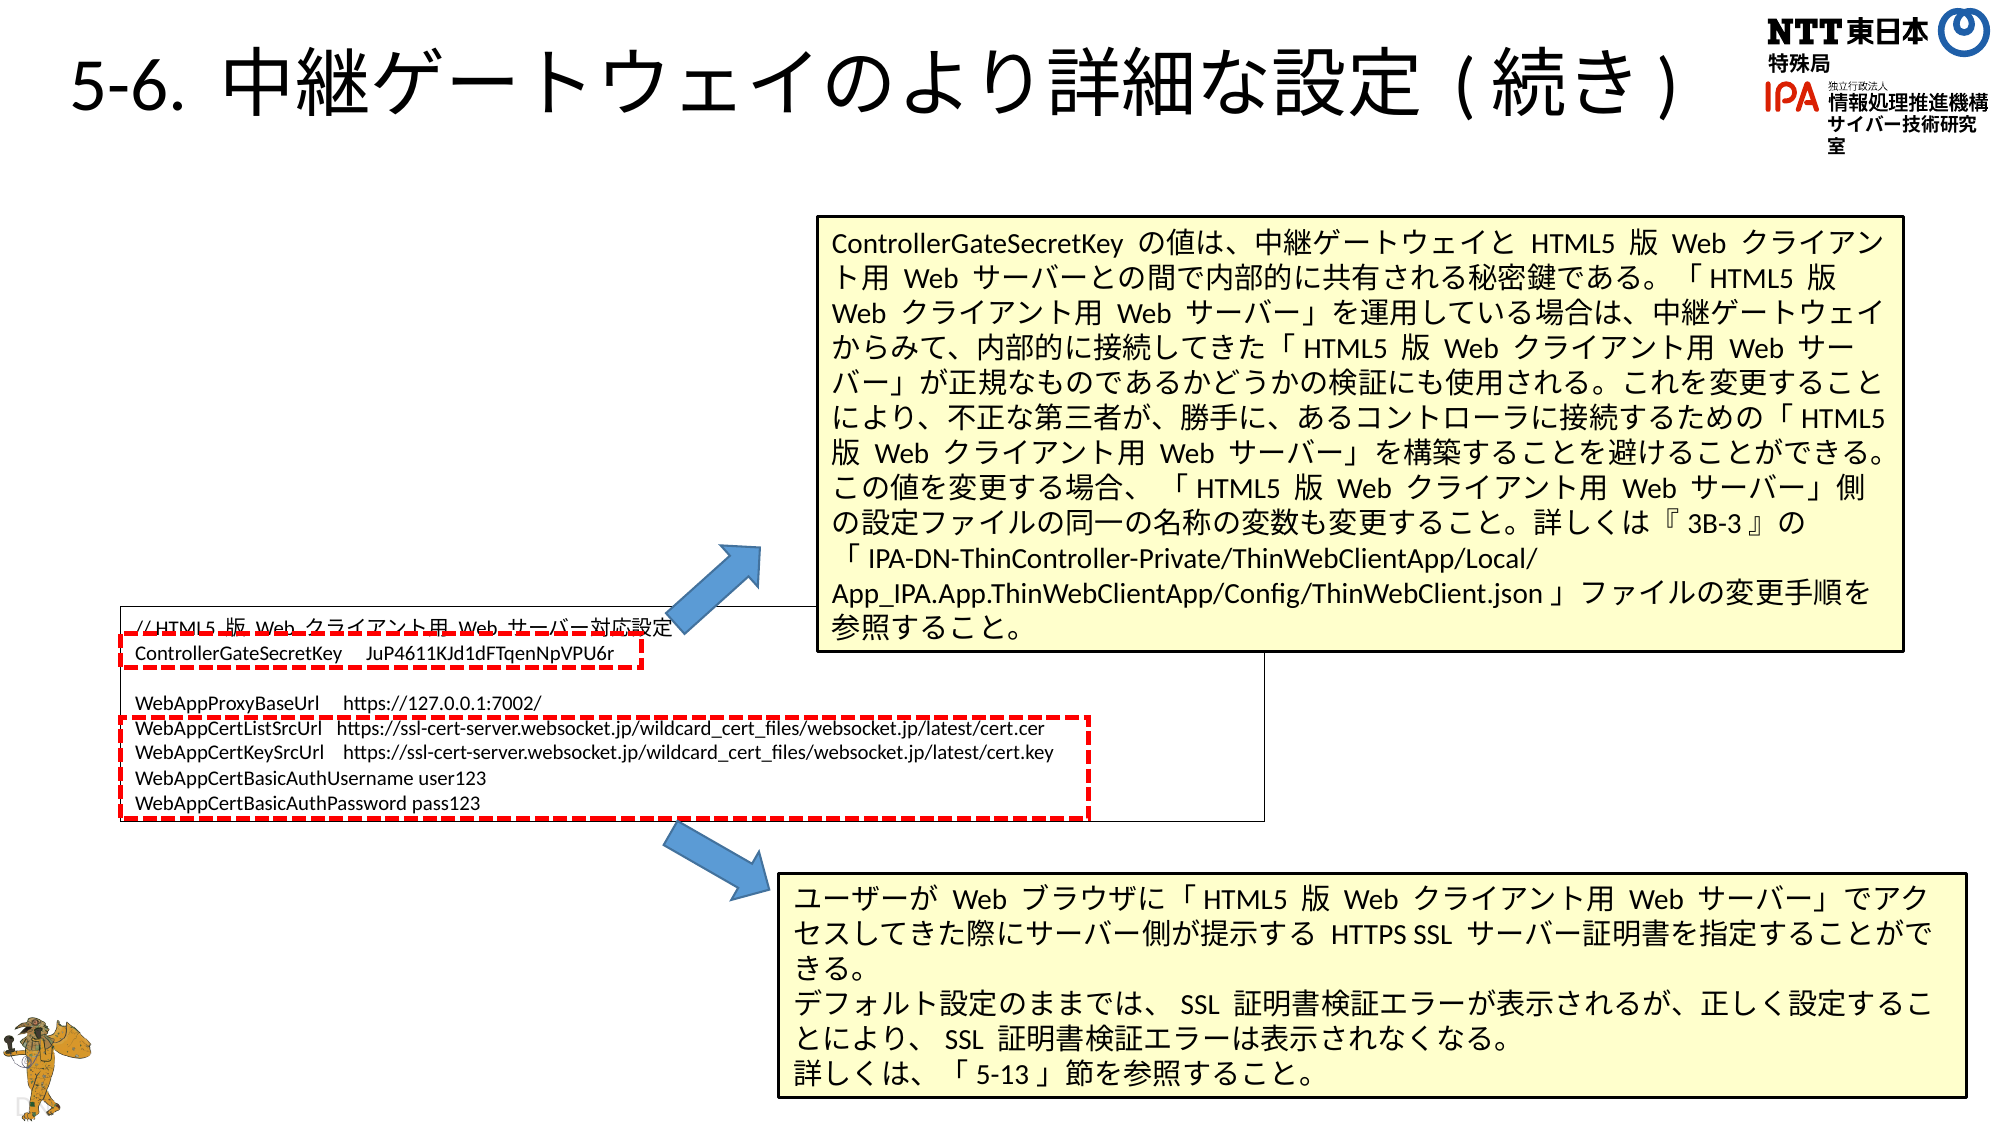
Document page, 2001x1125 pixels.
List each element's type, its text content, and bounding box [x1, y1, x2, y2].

text_box [664, 544, 762, 636]
text_box ControllerGateSecretKey の値は、中継ゲートウェイと HTML5 版 Web クライアント用 Web サーバーとの間で内部的に共有される秘密鍵である。「HTML5 版 Web クライアント用 Web サーバー」を運用している場合は、中継ゲートウェイからみて、内部的に接続してきた「HTML5 版 Web クライアント用 Web サーバー」が正規なものであるかどうかの検証にも使用される。これを変更することにより、不正な第三者が、勝手に、あるコントローラに接続するための「HTML5 版 Web クライアント用 Web サーバー」を構築することを避けることができる。 この値を変更する場合、 「HTML5 版 Web クライアント用 Web サーバー」側の設定ファイルの同一の名称の変数も変更すること。詳しくは『3B-3』の「IPA-DN-ThinController-Private/ThinWebClientApp/Local/App_IPA.App.ThinWebClientApp/Config/ThinWebClient.json」ファイルの変更手順を参照すること。 [817, 216, 1904, 652]
text_box [119, 717, 1090, 820]
text_box ユーザーが Web ブラウザに「HTML5 版 Web クライアント用 Web サーバー」でアクセスしてきた際にサーバー側が提示する HTTPS SSL サーバー証明書を指定することができる。 デフォルト設定のままでは、SSL 証明書検証エラーが表示されるが、正しく設定することにより、SSL 証明書検証エラーは表示されなくなる。 詳しくは、「5-13」節を参照すること。 [778, 873, 1967, 1098]
text_box // HTML5 版 Web クライアント用 Web サーバー対応設定 ControllerGateSecretKey JuP4611KJd1dFTqenNpVPU6r WebAppProxyBaseUrl https://127.0.0.1:7002/ WebAppCertListSrcUrl https://ssl-cert-server.websocket.jp/wildcard_cert_files/websocket.jp/latest/cert.cer WebAppCertKeySrcUrl https://ssl-cert-server.websocket.jp/wildcard_cert_files/websocket.jp/latest/cert.key WebAppCertBasicAuthUsername user123 WebAppCertBasicAuthPassword pass123 [120, 606, 1265, 822]
title 5-6. 中継ゲートウェイのより詳細な設定 (続き) [54, 30, 1703, 143]
slide_number 63 [1412, 1042, 1975, 1103]
text_box [119, 633, 642, 668]
text_box [662, 819, 771, 902]
